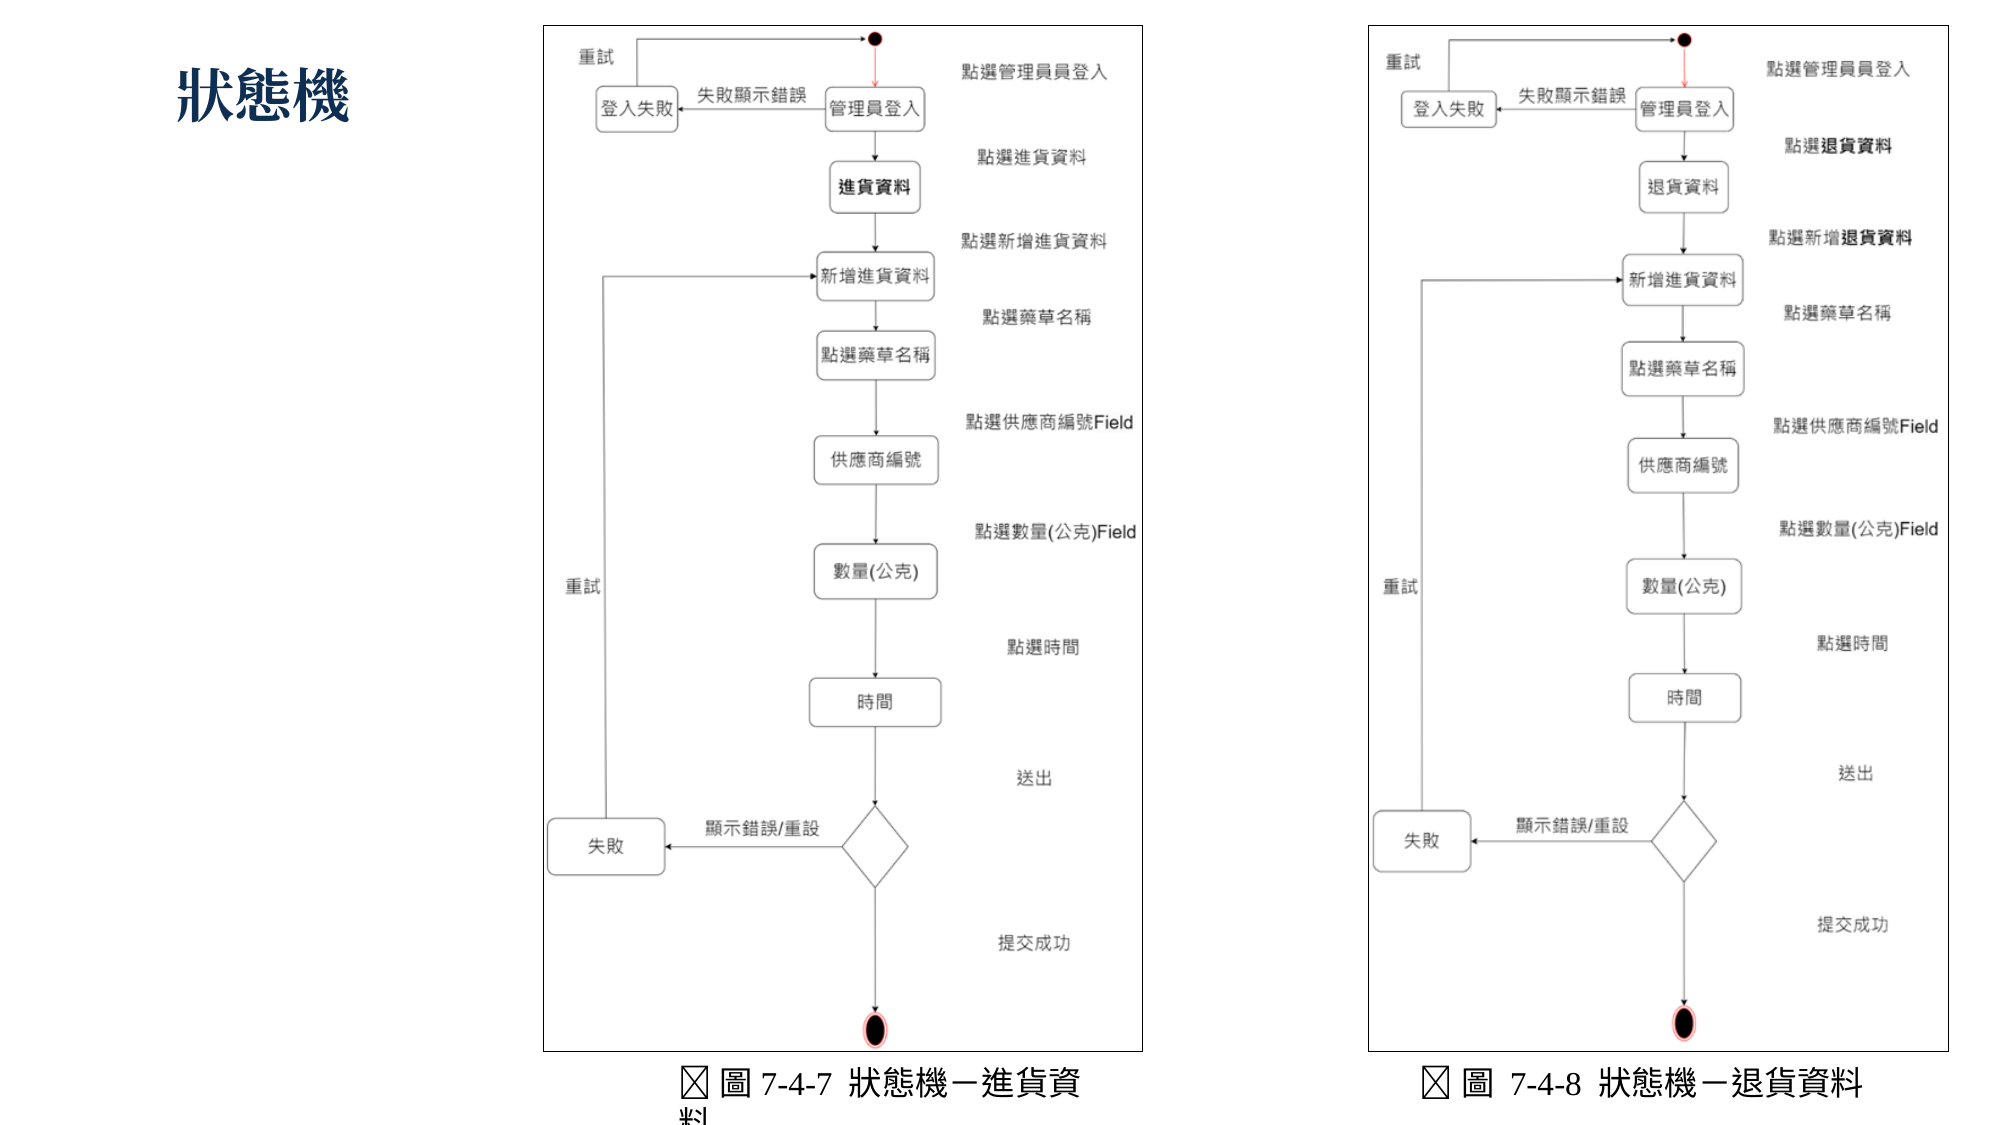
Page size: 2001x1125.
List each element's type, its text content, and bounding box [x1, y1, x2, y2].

picture [543, 25, 1143, 1052]
text_box 圖 7-4-8 狀態機－退貨資料 [1405, 1054, 2000, 1110]
text_box 圖7-4-7 狀態機－進貨資料 [663, 1060, 1110, 1125]
text_box 狀態機 [51, 52, 477, 137]
picture [1368, 25, 1950, 1052]
